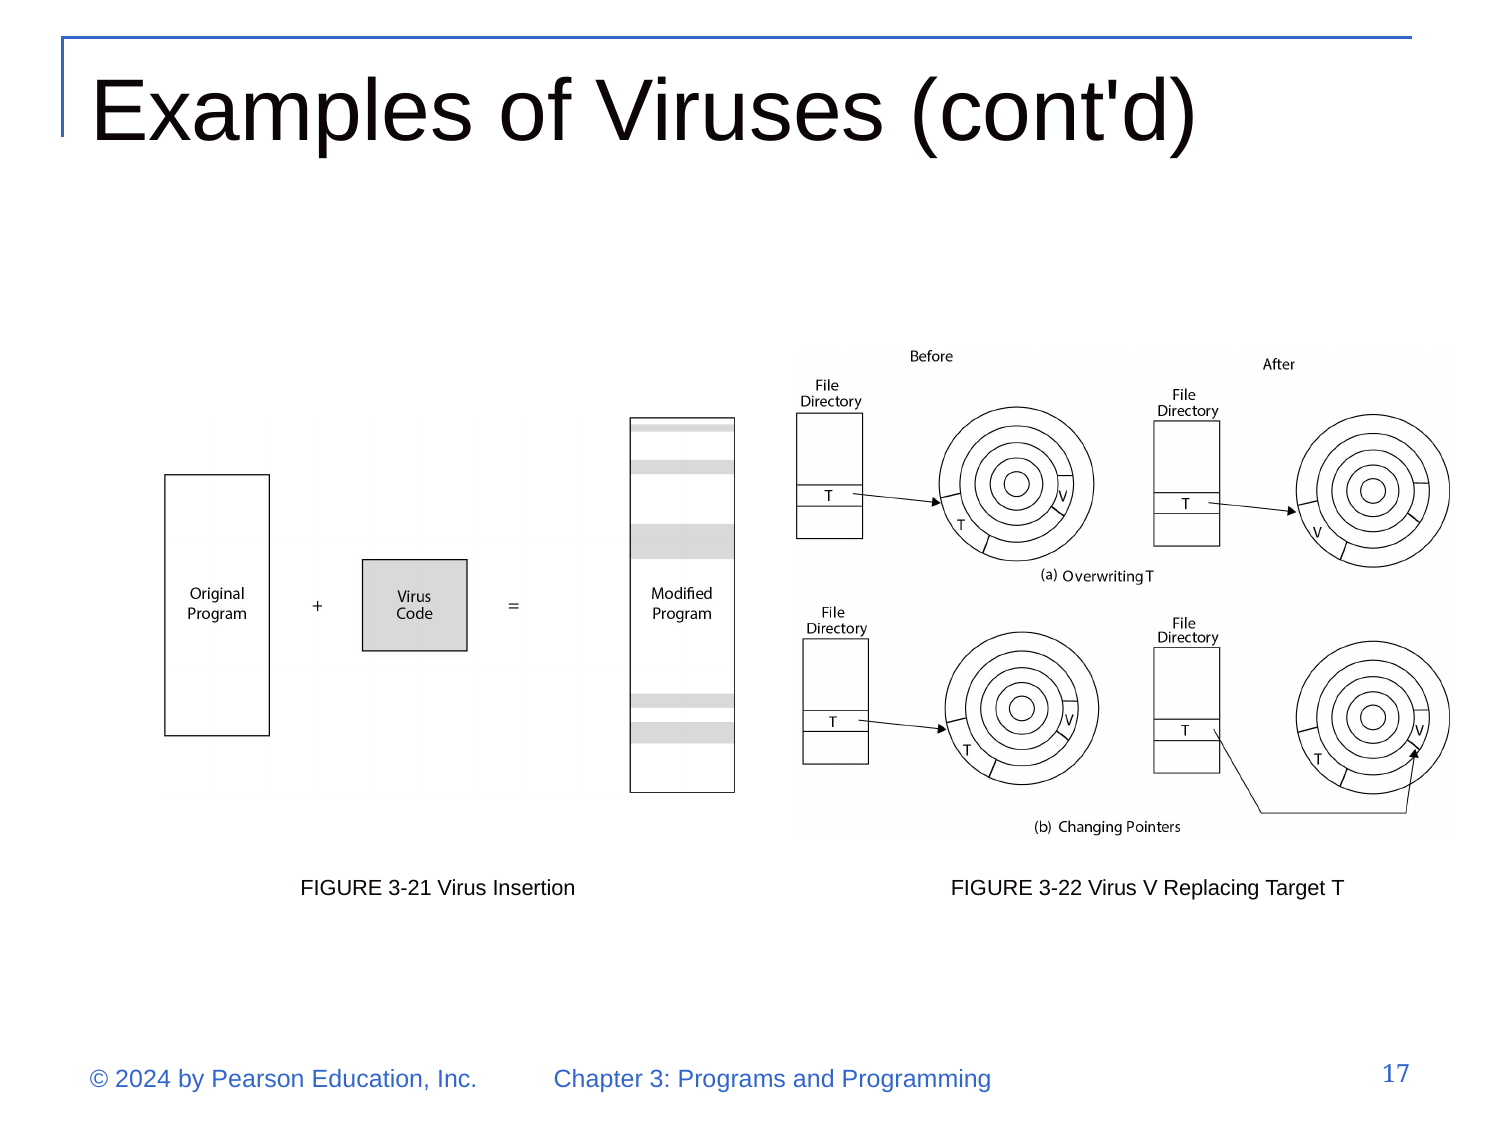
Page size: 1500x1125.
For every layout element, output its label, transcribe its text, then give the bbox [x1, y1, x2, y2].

text_box FIGURE 3-21 Virus Insertion [15, 866, 581, 908]
slide_number 17 [1212, 1024, 1425, 1100]
title Examples of Viruses (cont'd)s [75, 45, 1425, 233]
text_box FIGURE 3-22 Virus V Replacing Target T [581, 866, 1500, 908]
picture [795, 348, 1450, 836]
picture [163, 417, 735, 793]
